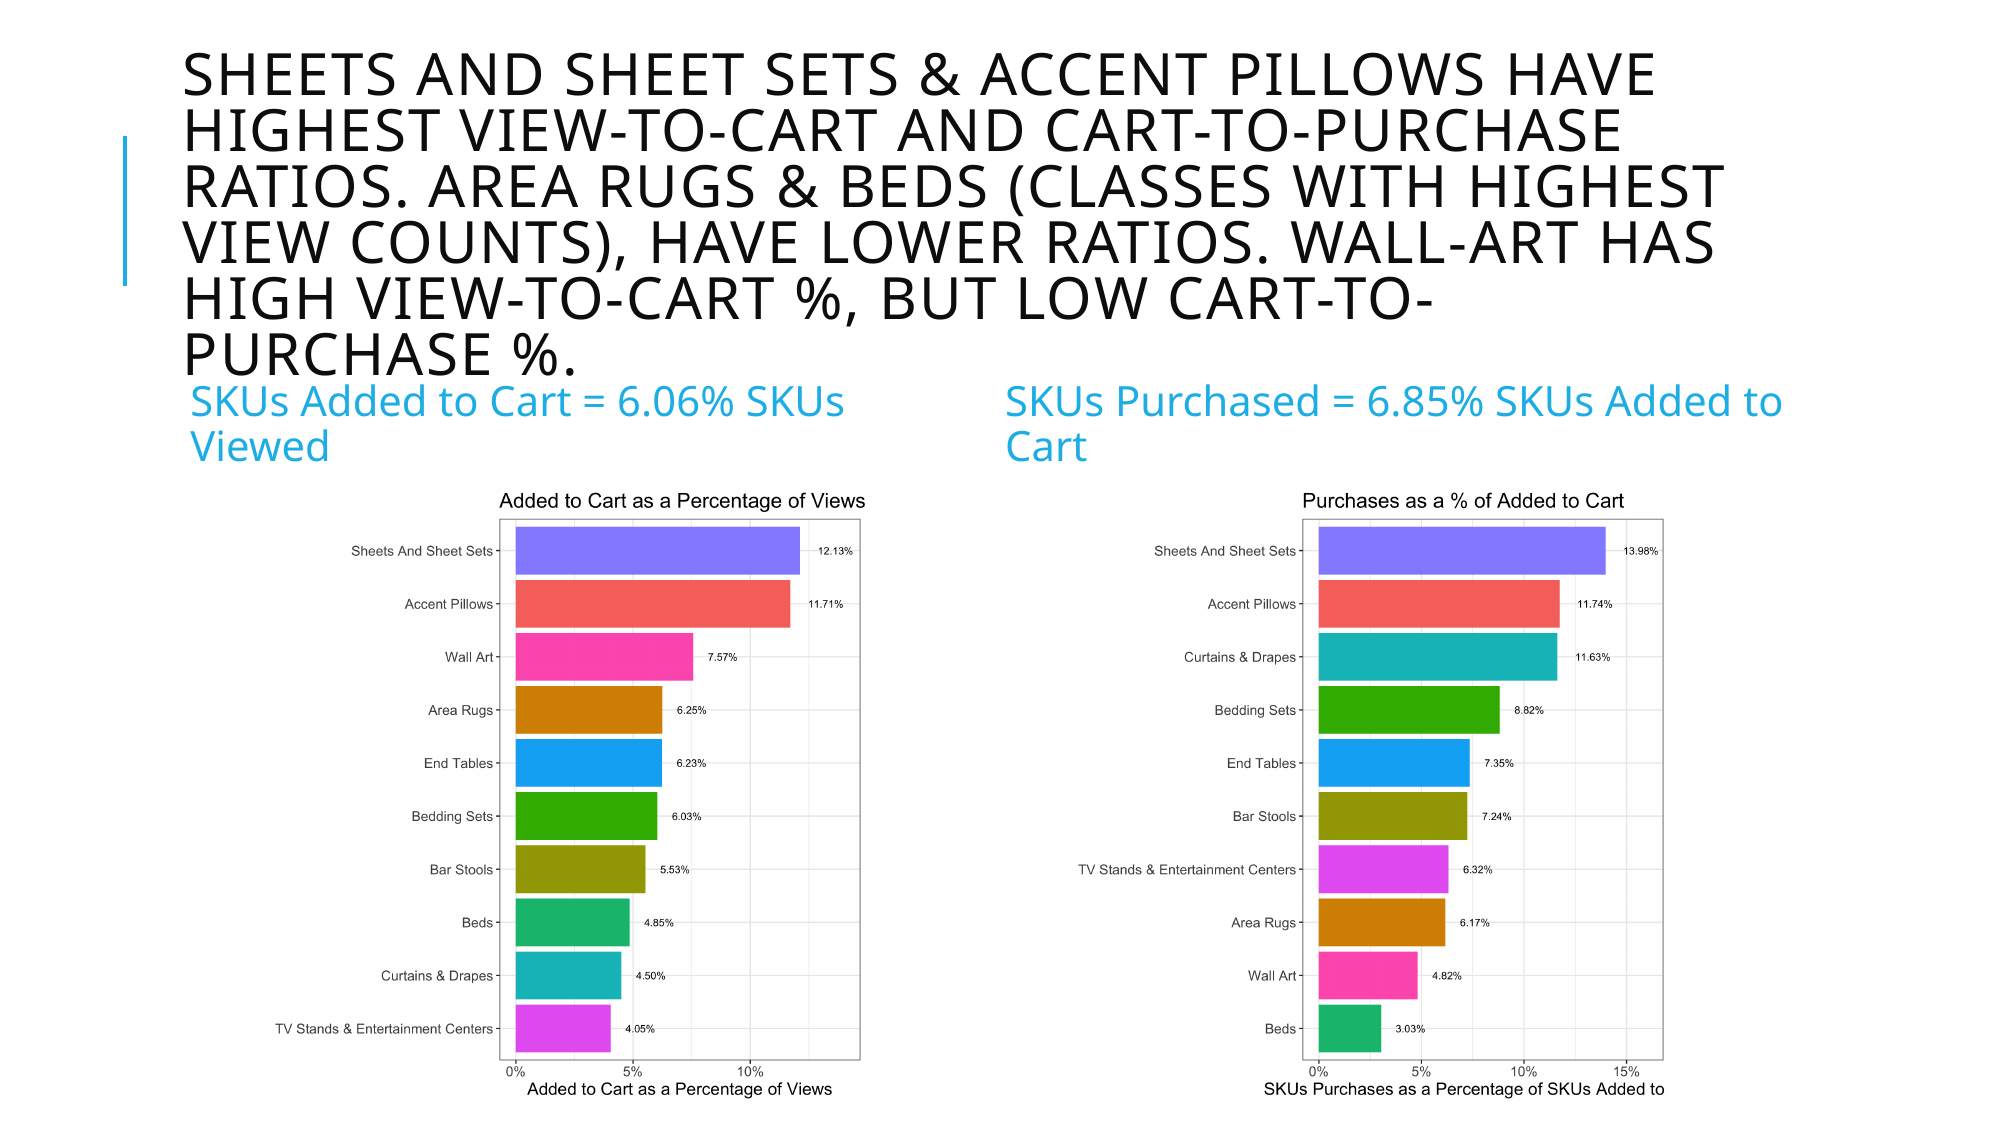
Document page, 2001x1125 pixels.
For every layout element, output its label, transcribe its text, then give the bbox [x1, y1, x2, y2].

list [1051, 486, 1670, 1105]
list SKUs Added to Cart = 6.06% SKUs Viewed [168, 357, 948, 493]
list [249, 486, 868, 1105]
title Sheets and sheet sets & accent pillows have highest view-to-cart and cart-to-purchase ratios. Area rugs & beds (classes with highest view counts), have lower ratios. Wall-art has high view-to-cart %, but low cart-to-purchase %. [168, 96, 1763, 342]
list SKUs Purchased = 6.85% SKUs Added to Cart [982, 357, 1808, 493]
